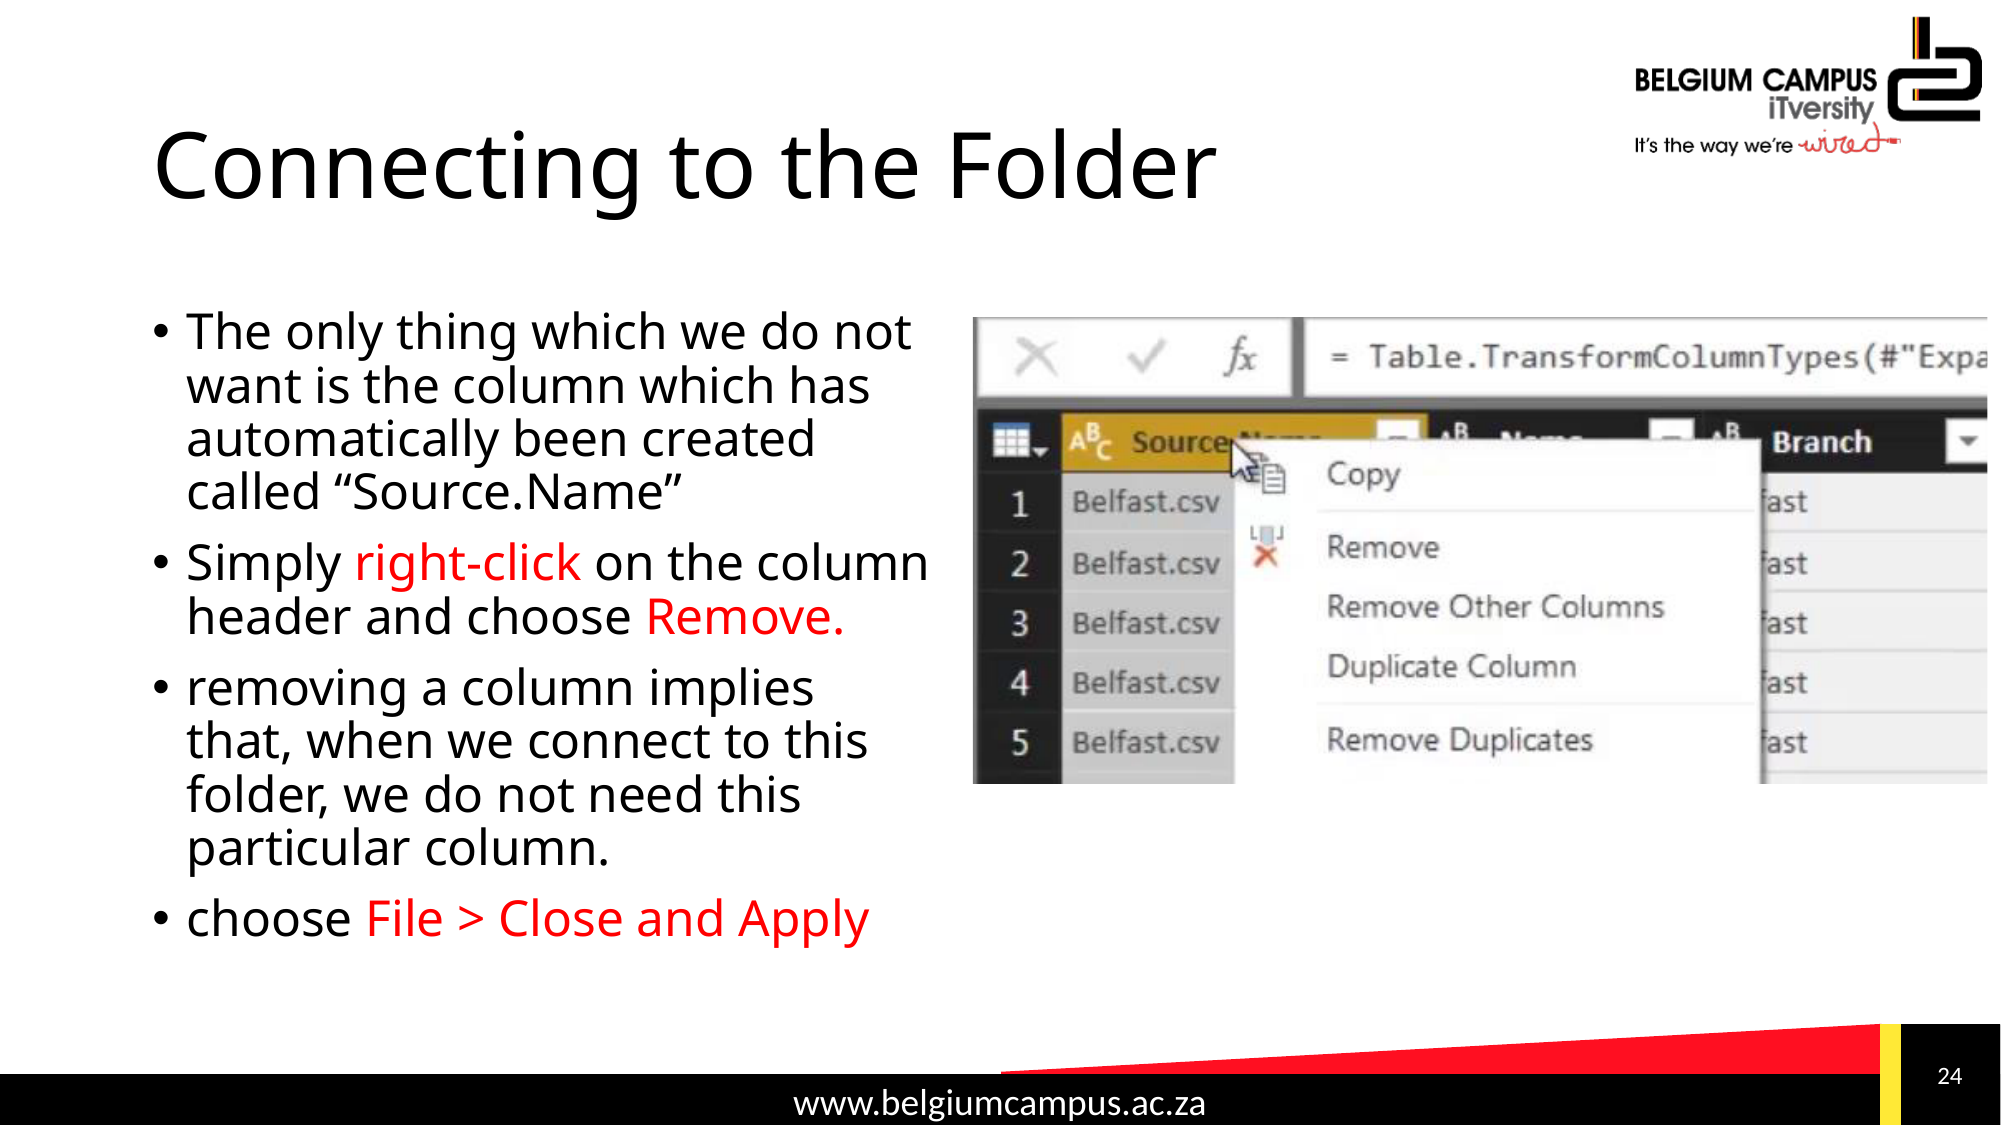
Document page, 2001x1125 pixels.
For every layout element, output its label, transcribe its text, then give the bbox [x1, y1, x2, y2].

list The only thing which we do not want is the column which has automatically been created called “Source.Name” Simply right-click on the column header and choose Remove. removing a column implies that, when we connect to this folder, we do not need this particular column. choose File > Close and Apply [137, 299, 948, 1014]
picture [972, 317, 1988, 784]
picture [1631, 0, 1986, 198]
title Connecting to the Folder [137, 59, 1863, 278]
